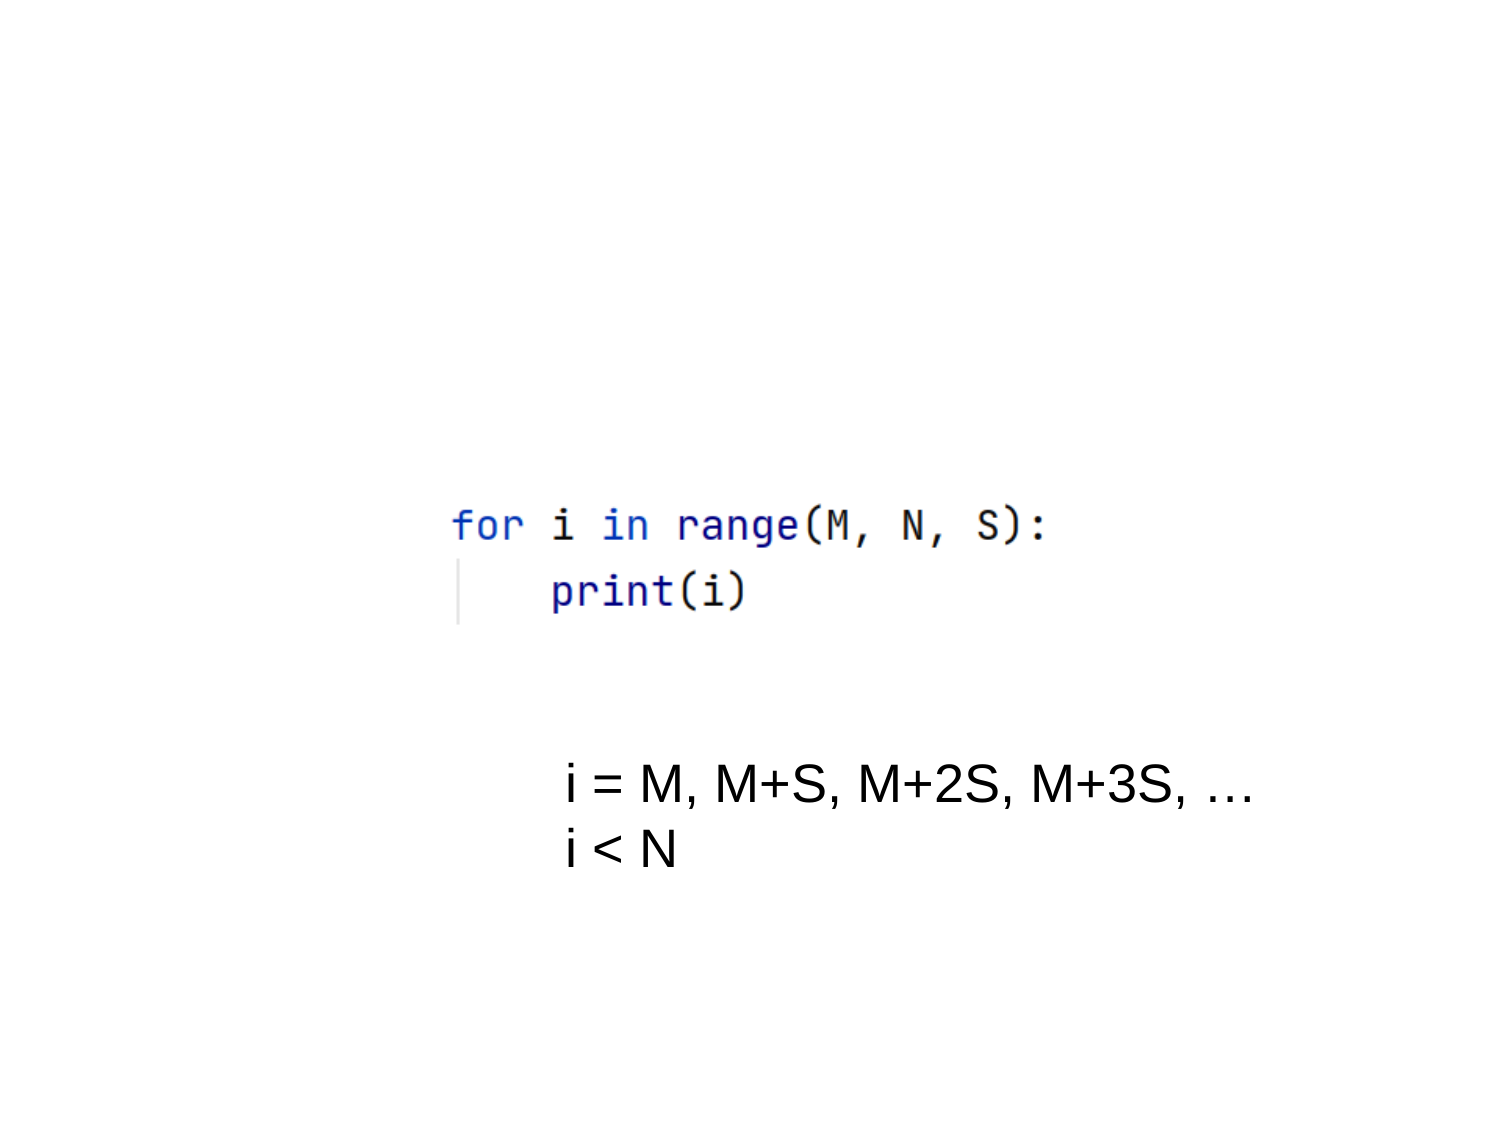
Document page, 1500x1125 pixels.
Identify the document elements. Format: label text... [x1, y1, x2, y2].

picture [438, 485, 1062, 640]
text_box i = M, M+S, M+2S, M+3S, … i < N [550, 732, 1356, 886]
